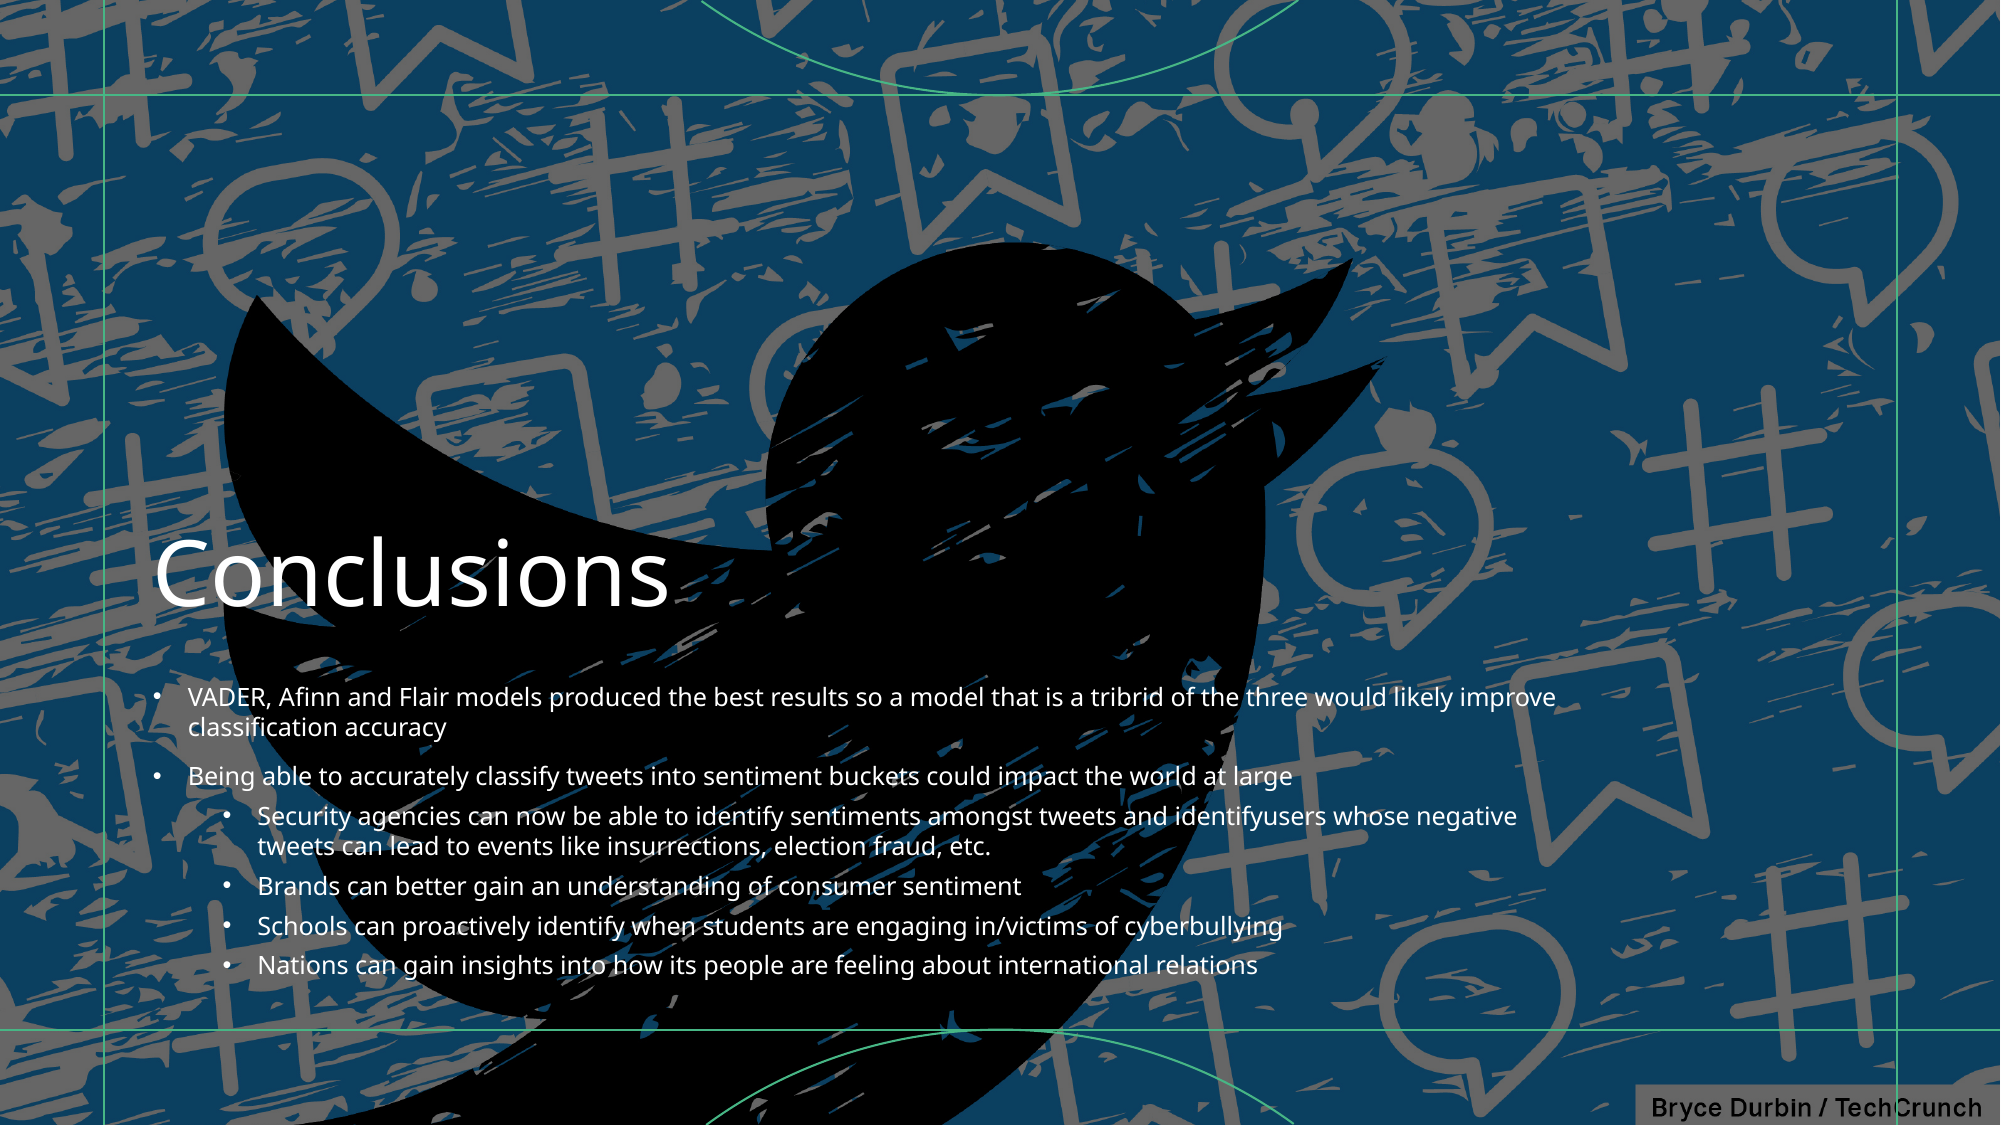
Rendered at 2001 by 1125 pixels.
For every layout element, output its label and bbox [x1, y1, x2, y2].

text_box [0, 0, 2000, 1125]
